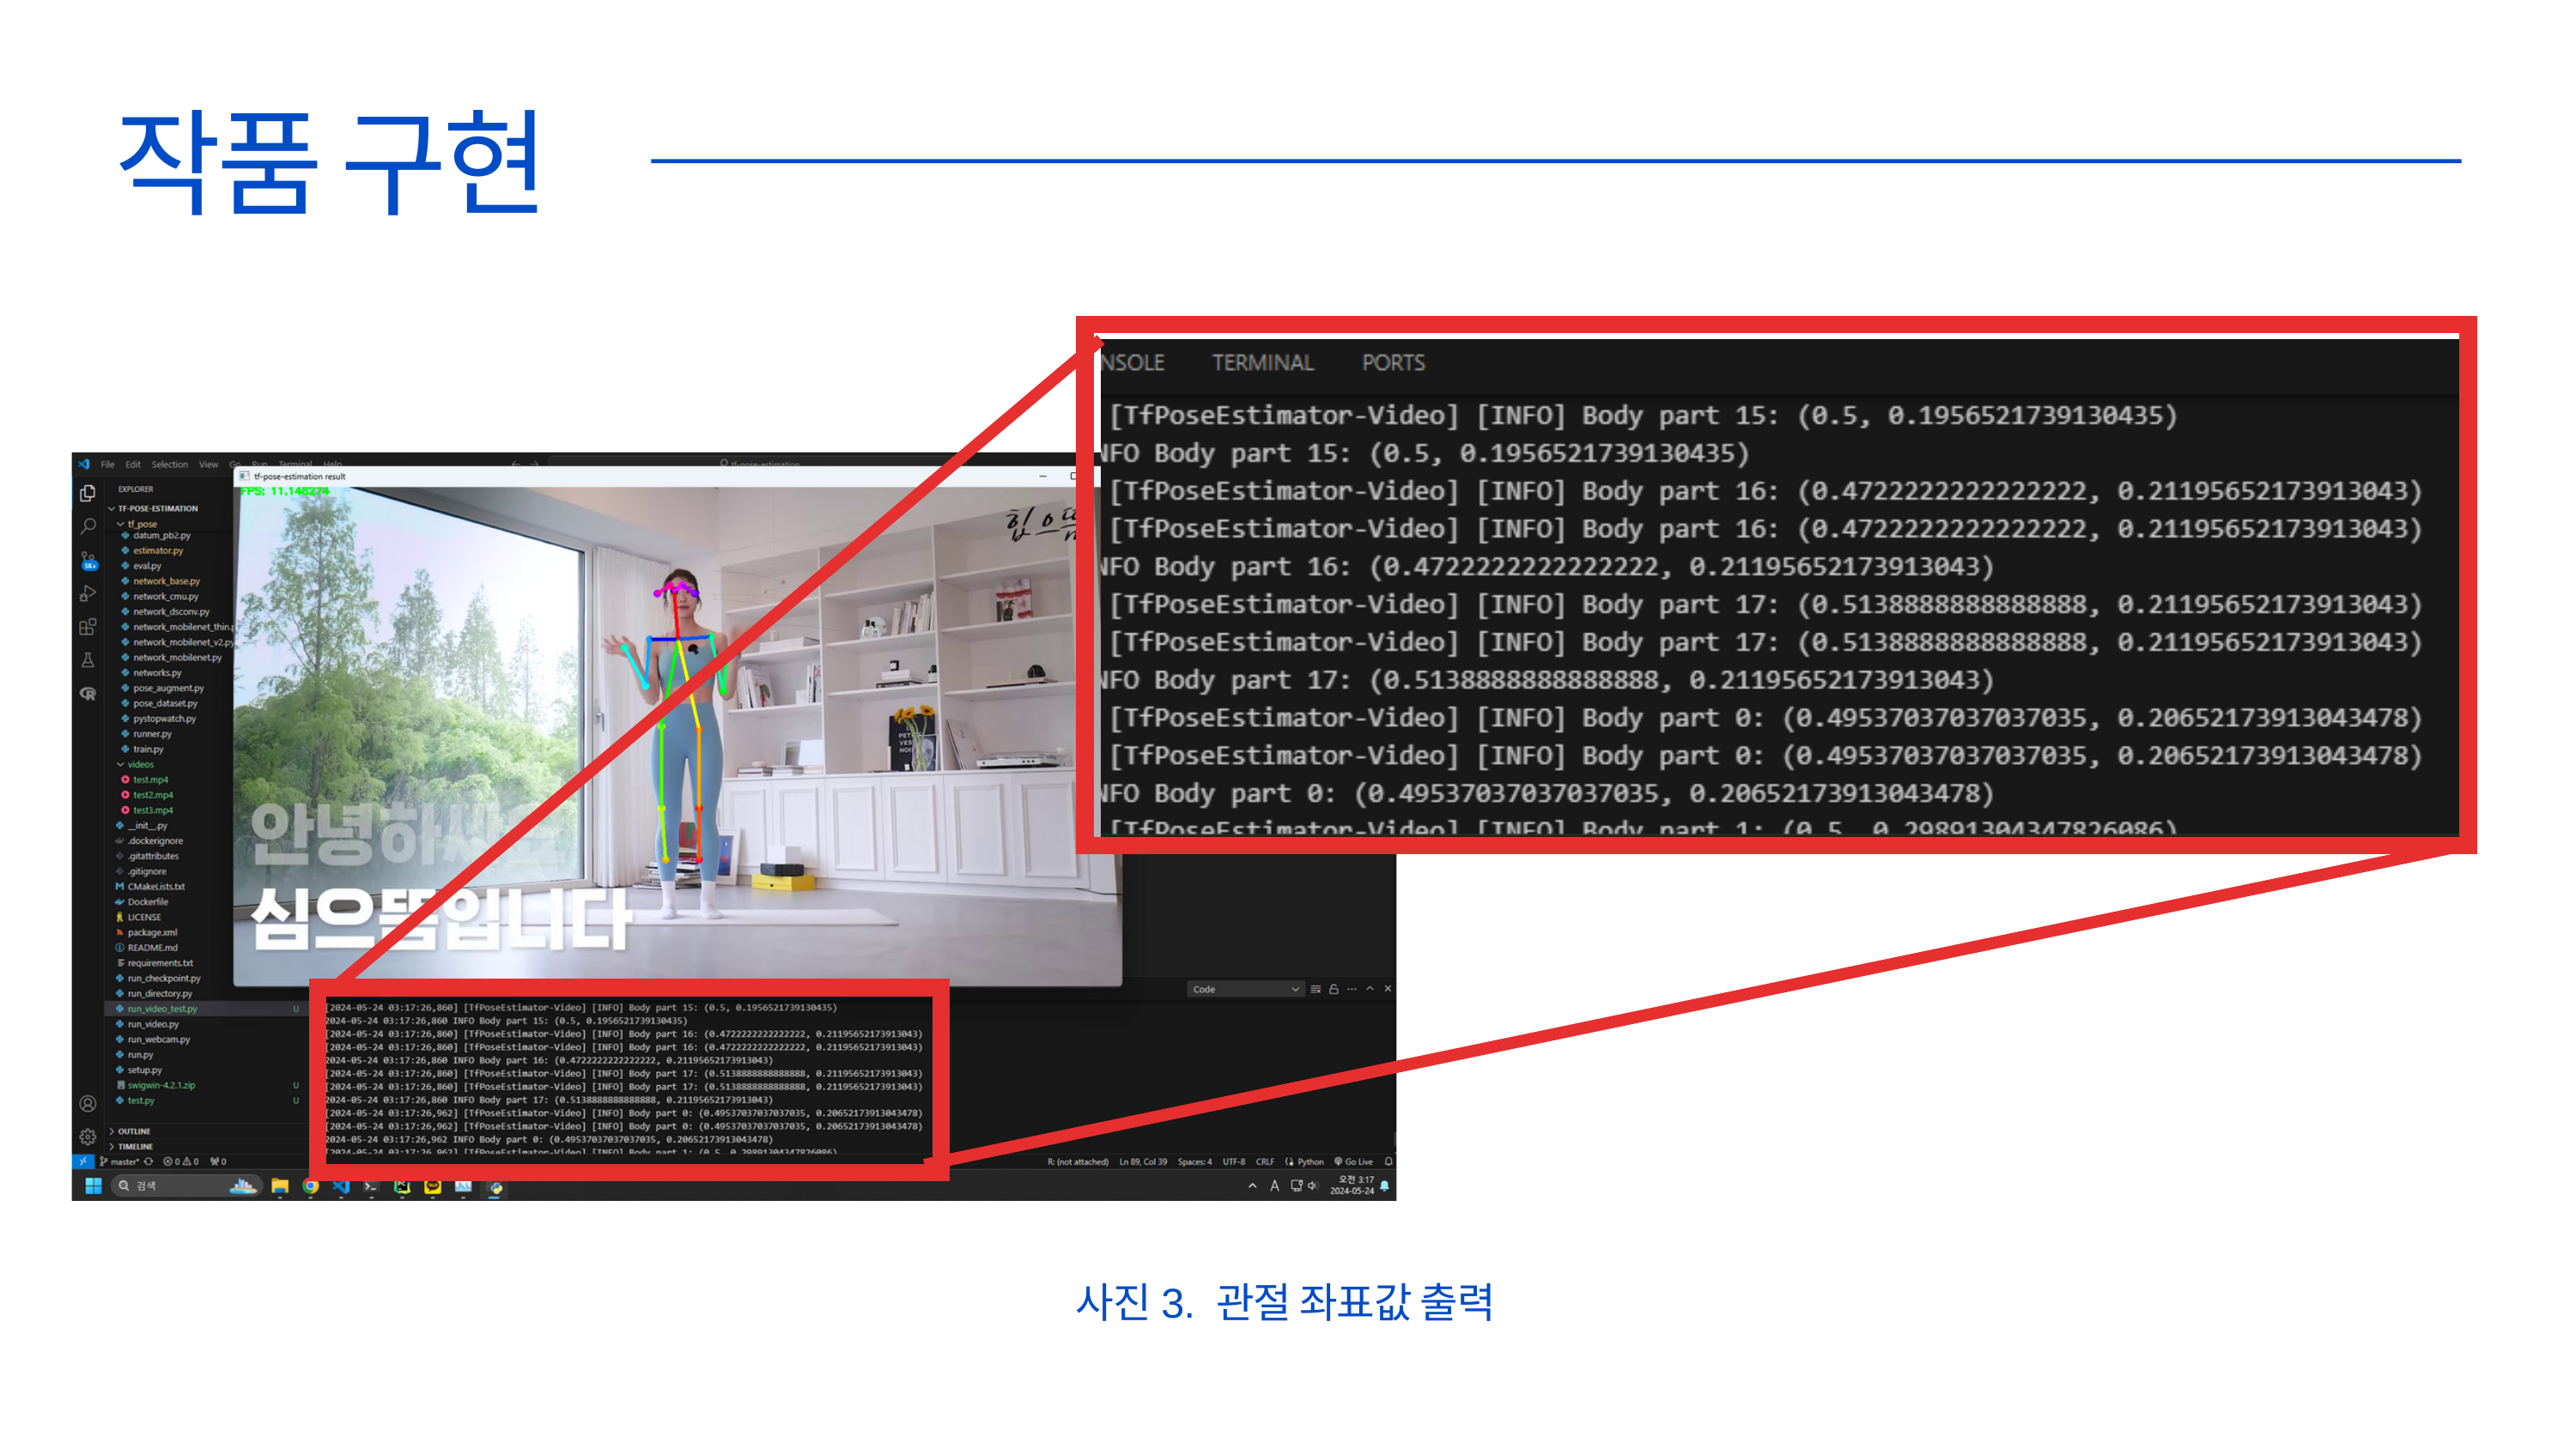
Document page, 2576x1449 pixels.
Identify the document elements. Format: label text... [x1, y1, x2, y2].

text_box 작품 구현 [114, 96, 1508, 230]
text_box 사진3. 관절 좌표값 출력 [1064, 1280, 1508, 1327]
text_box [317, 987, 942, 1173]
text_box [71, 452, 1397, 1201]
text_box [1084, 324, 2469, 846]
